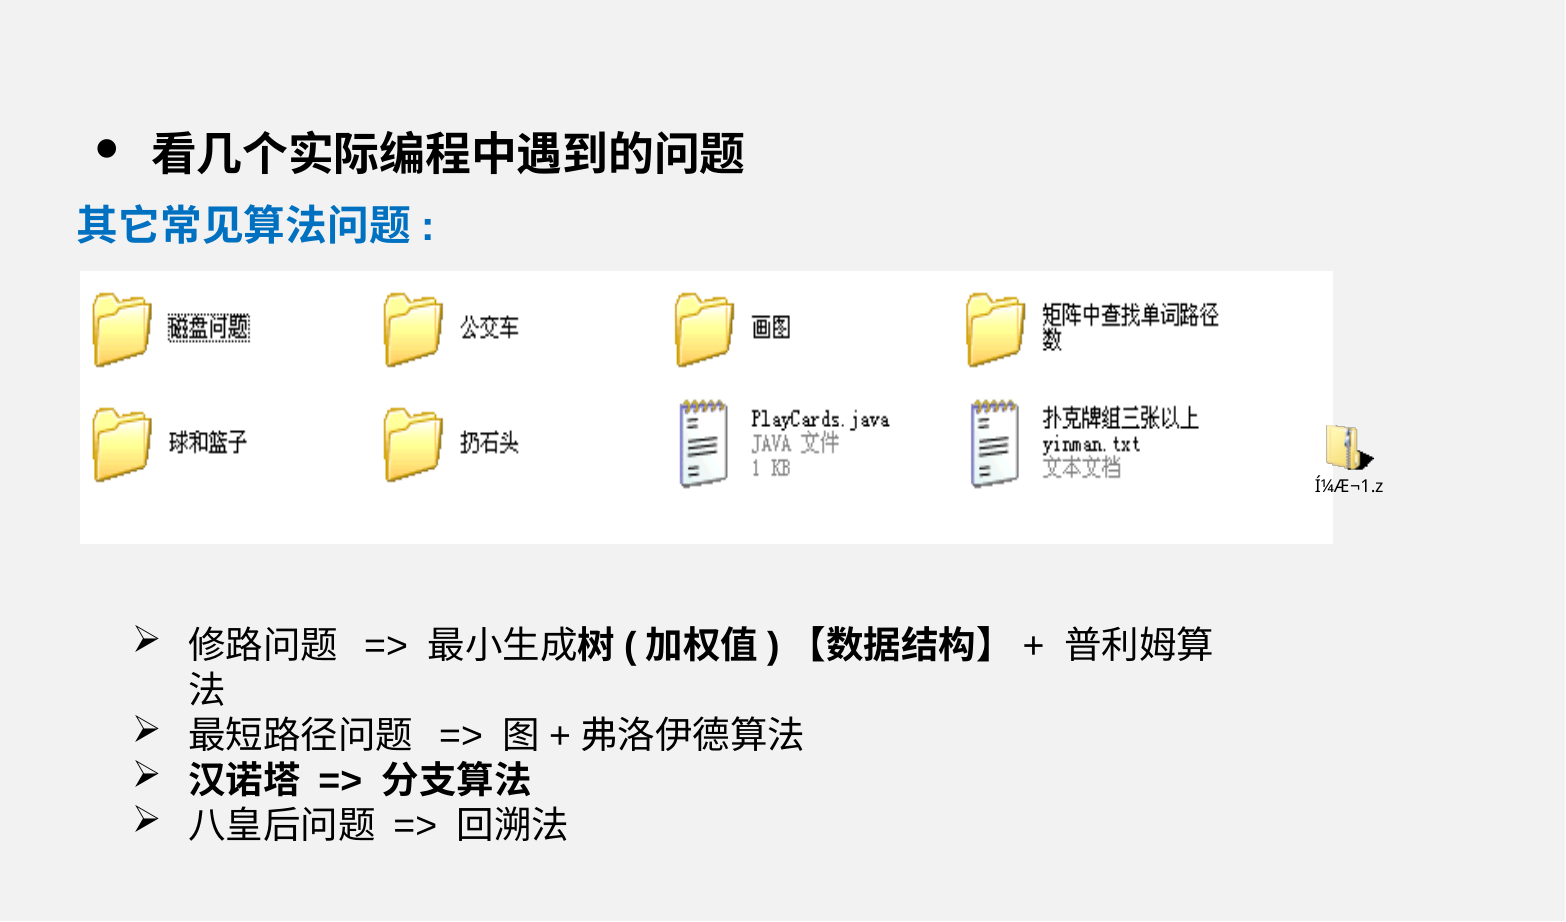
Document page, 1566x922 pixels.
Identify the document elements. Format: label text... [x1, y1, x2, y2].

text_box 其它常见算法问题: [62, 191, 1417, 257]
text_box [1302, 425, 1397, 507]
text_box 看几个实际编程中遇到的问题 [79, 123, 1325, 188]
text_box 修路问题 => 最小生成树(加权值)【数据结构】+ 普利姆算法 最短路径问题 => 图+弗洛伊德算法 汉诺塔 => 分支算法 八皇后问题 => 回溯法 [117, 613, 1244, 854]
picture [79, 271, 1333, 544]
